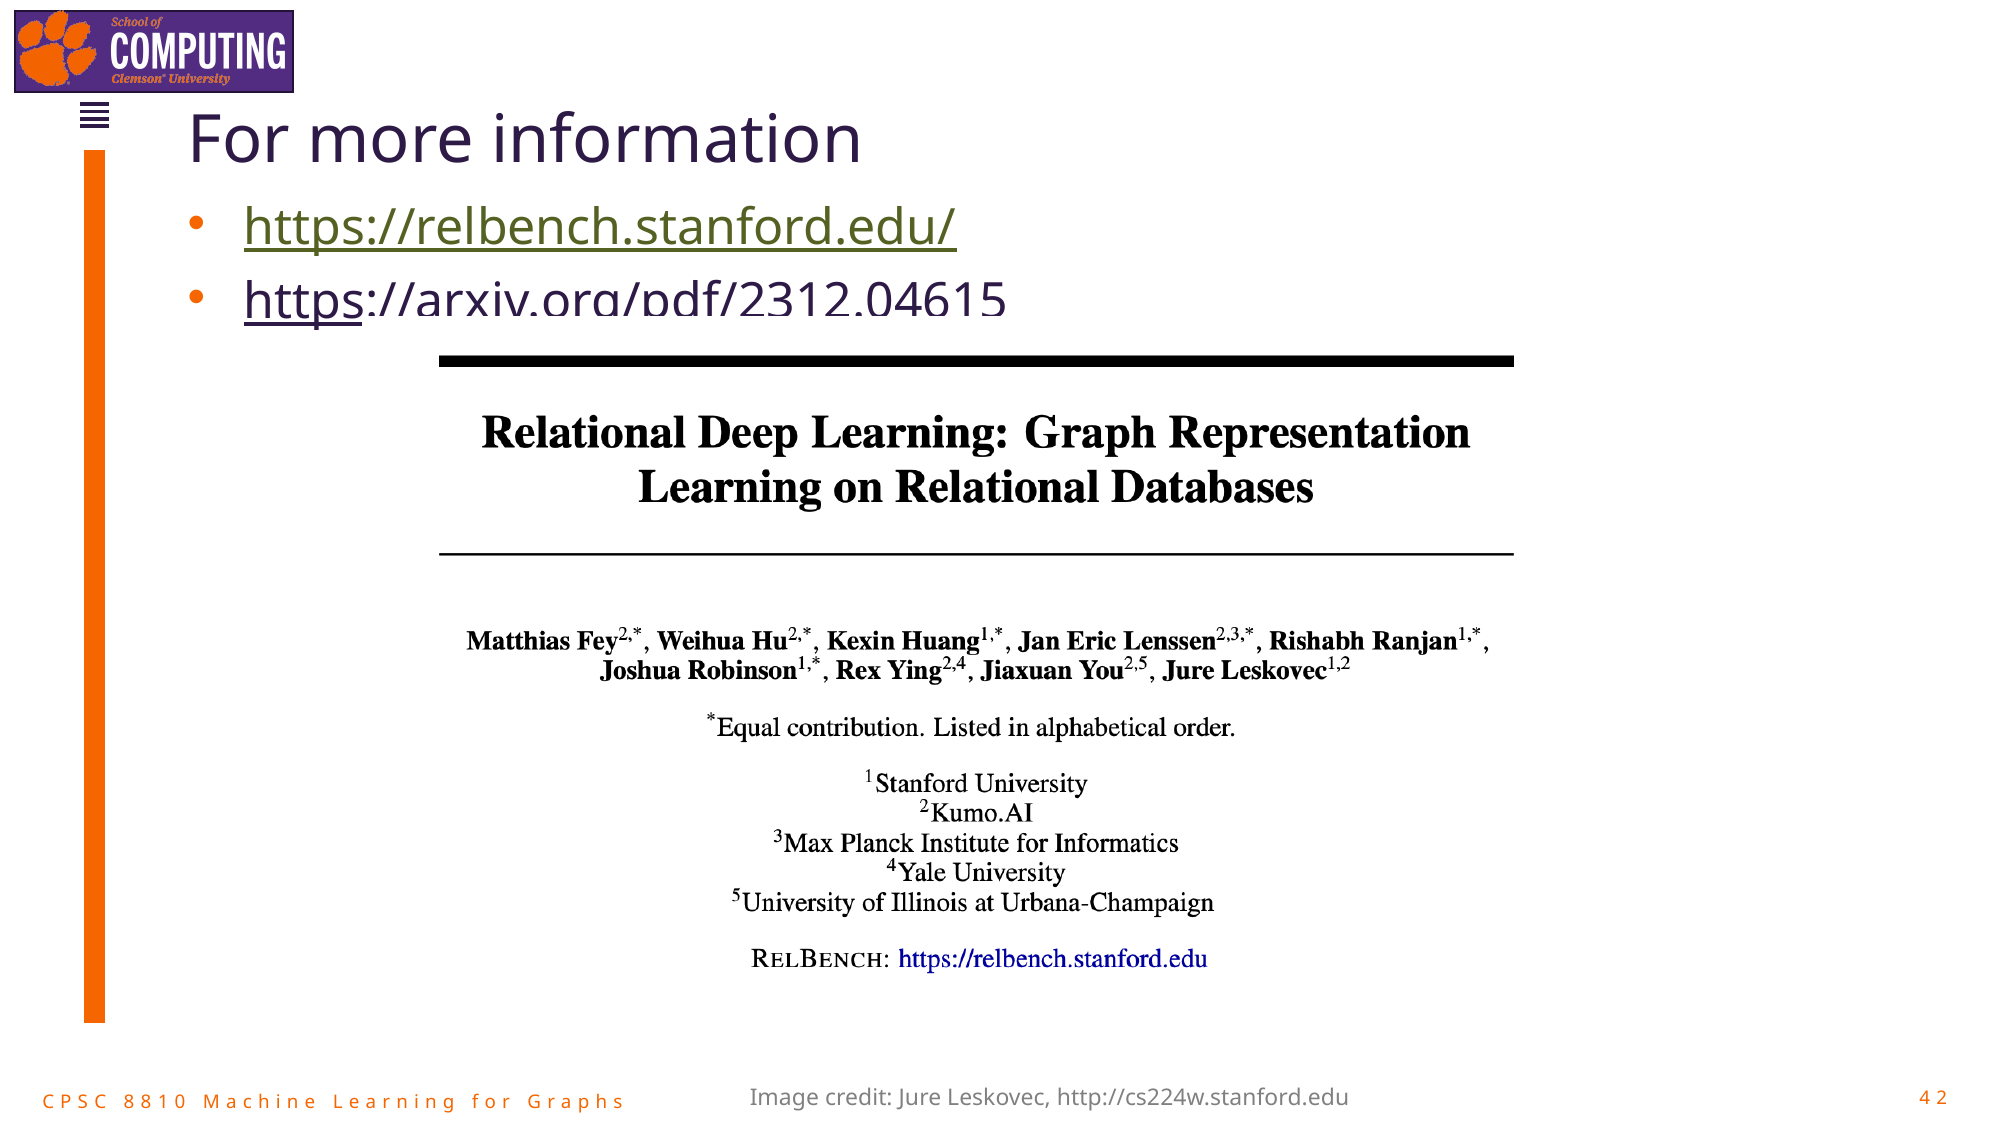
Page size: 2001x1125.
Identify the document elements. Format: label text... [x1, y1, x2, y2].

picture [18, 10, 285, 86]
list https://relbench.stanford.edu/ https://arxiv.org/pdf/2312.04615 [187, 195, 1763, 317]
picture [362, 316, 1638, 997]
title For more information [187, 104, 1913, 178]
text_box Image credit: Jure Leskovec, http://cs224w.stanford.edu [734, 1075, 1365, 1118]
